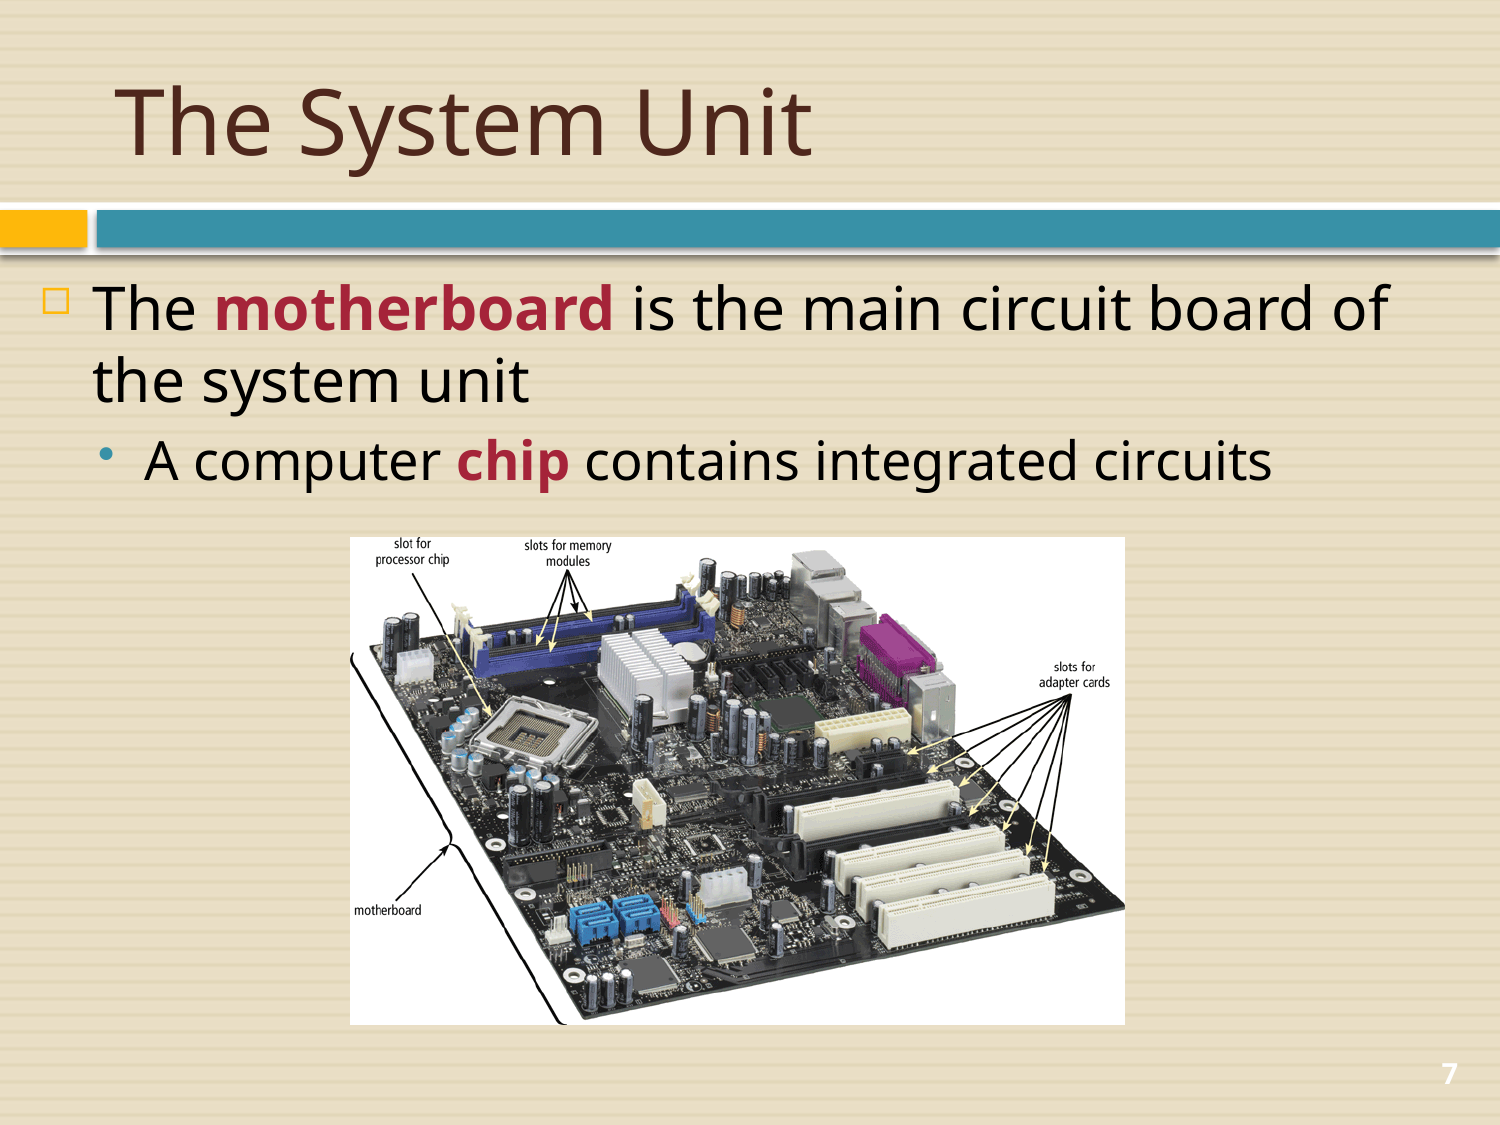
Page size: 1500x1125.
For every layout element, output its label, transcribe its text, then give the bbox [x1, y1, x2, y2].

slide_number 7 [1400, 1025, 1500, 1125]
picture [349, 537, 1126, 1026]
list The motherboard is the main circuit board of the system unit A computer chip contains integrated circuits [24, 262, 1475, 1025]
title The System Unit [99, 37, 1438, 200]
